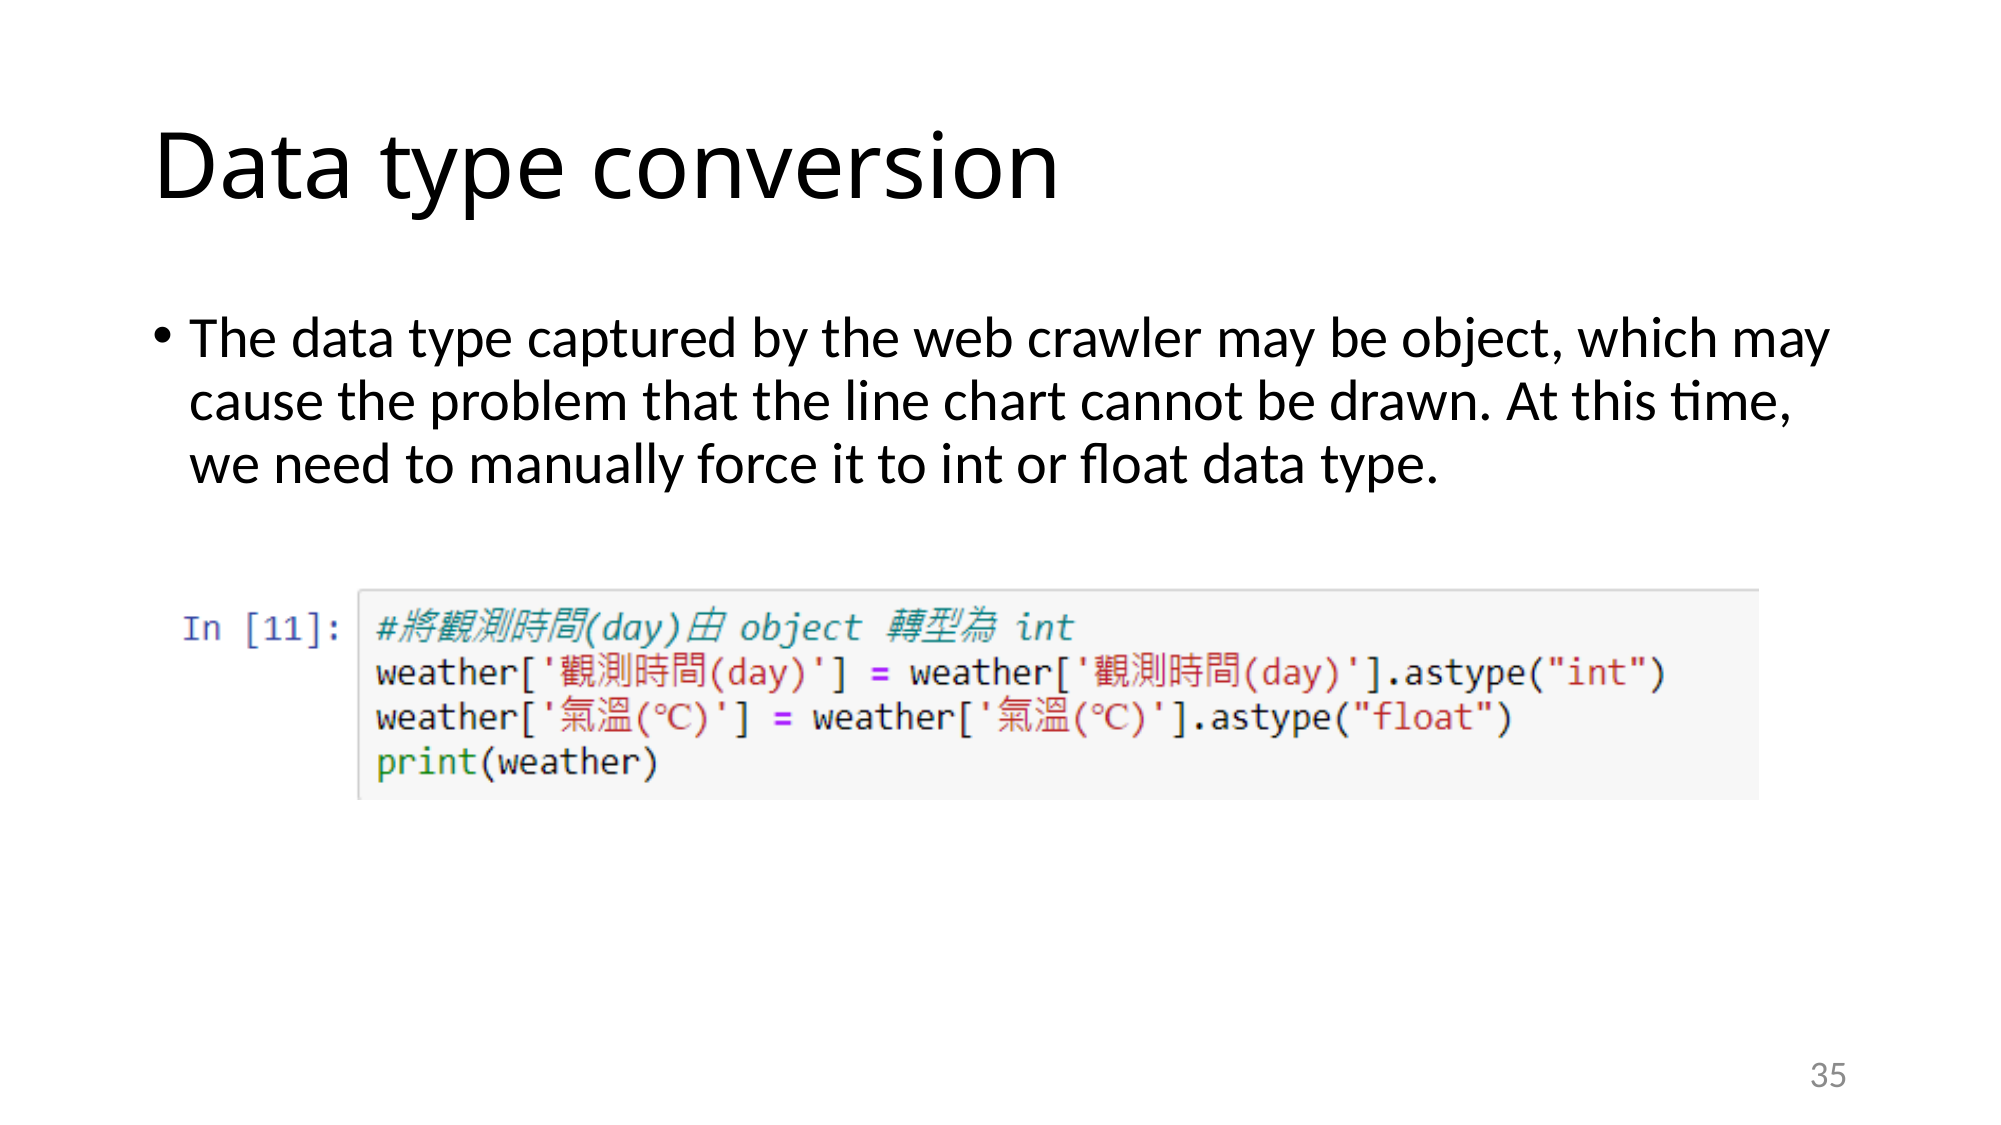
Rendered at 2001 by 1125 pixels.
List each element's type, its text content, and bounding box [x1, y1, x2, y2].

list The data type captured by the web crawler may be object, which may cause the problem that the line chart cannot be drawn. At this time, we need to manually force it to int or float data type. [137, 299, 1863, 1014]
title Data type conversion [137, 59, 1863, 278]
slide_number 35 [1412, 1042, 1863, 1103]
picture [153, 581, 1759, 800]
